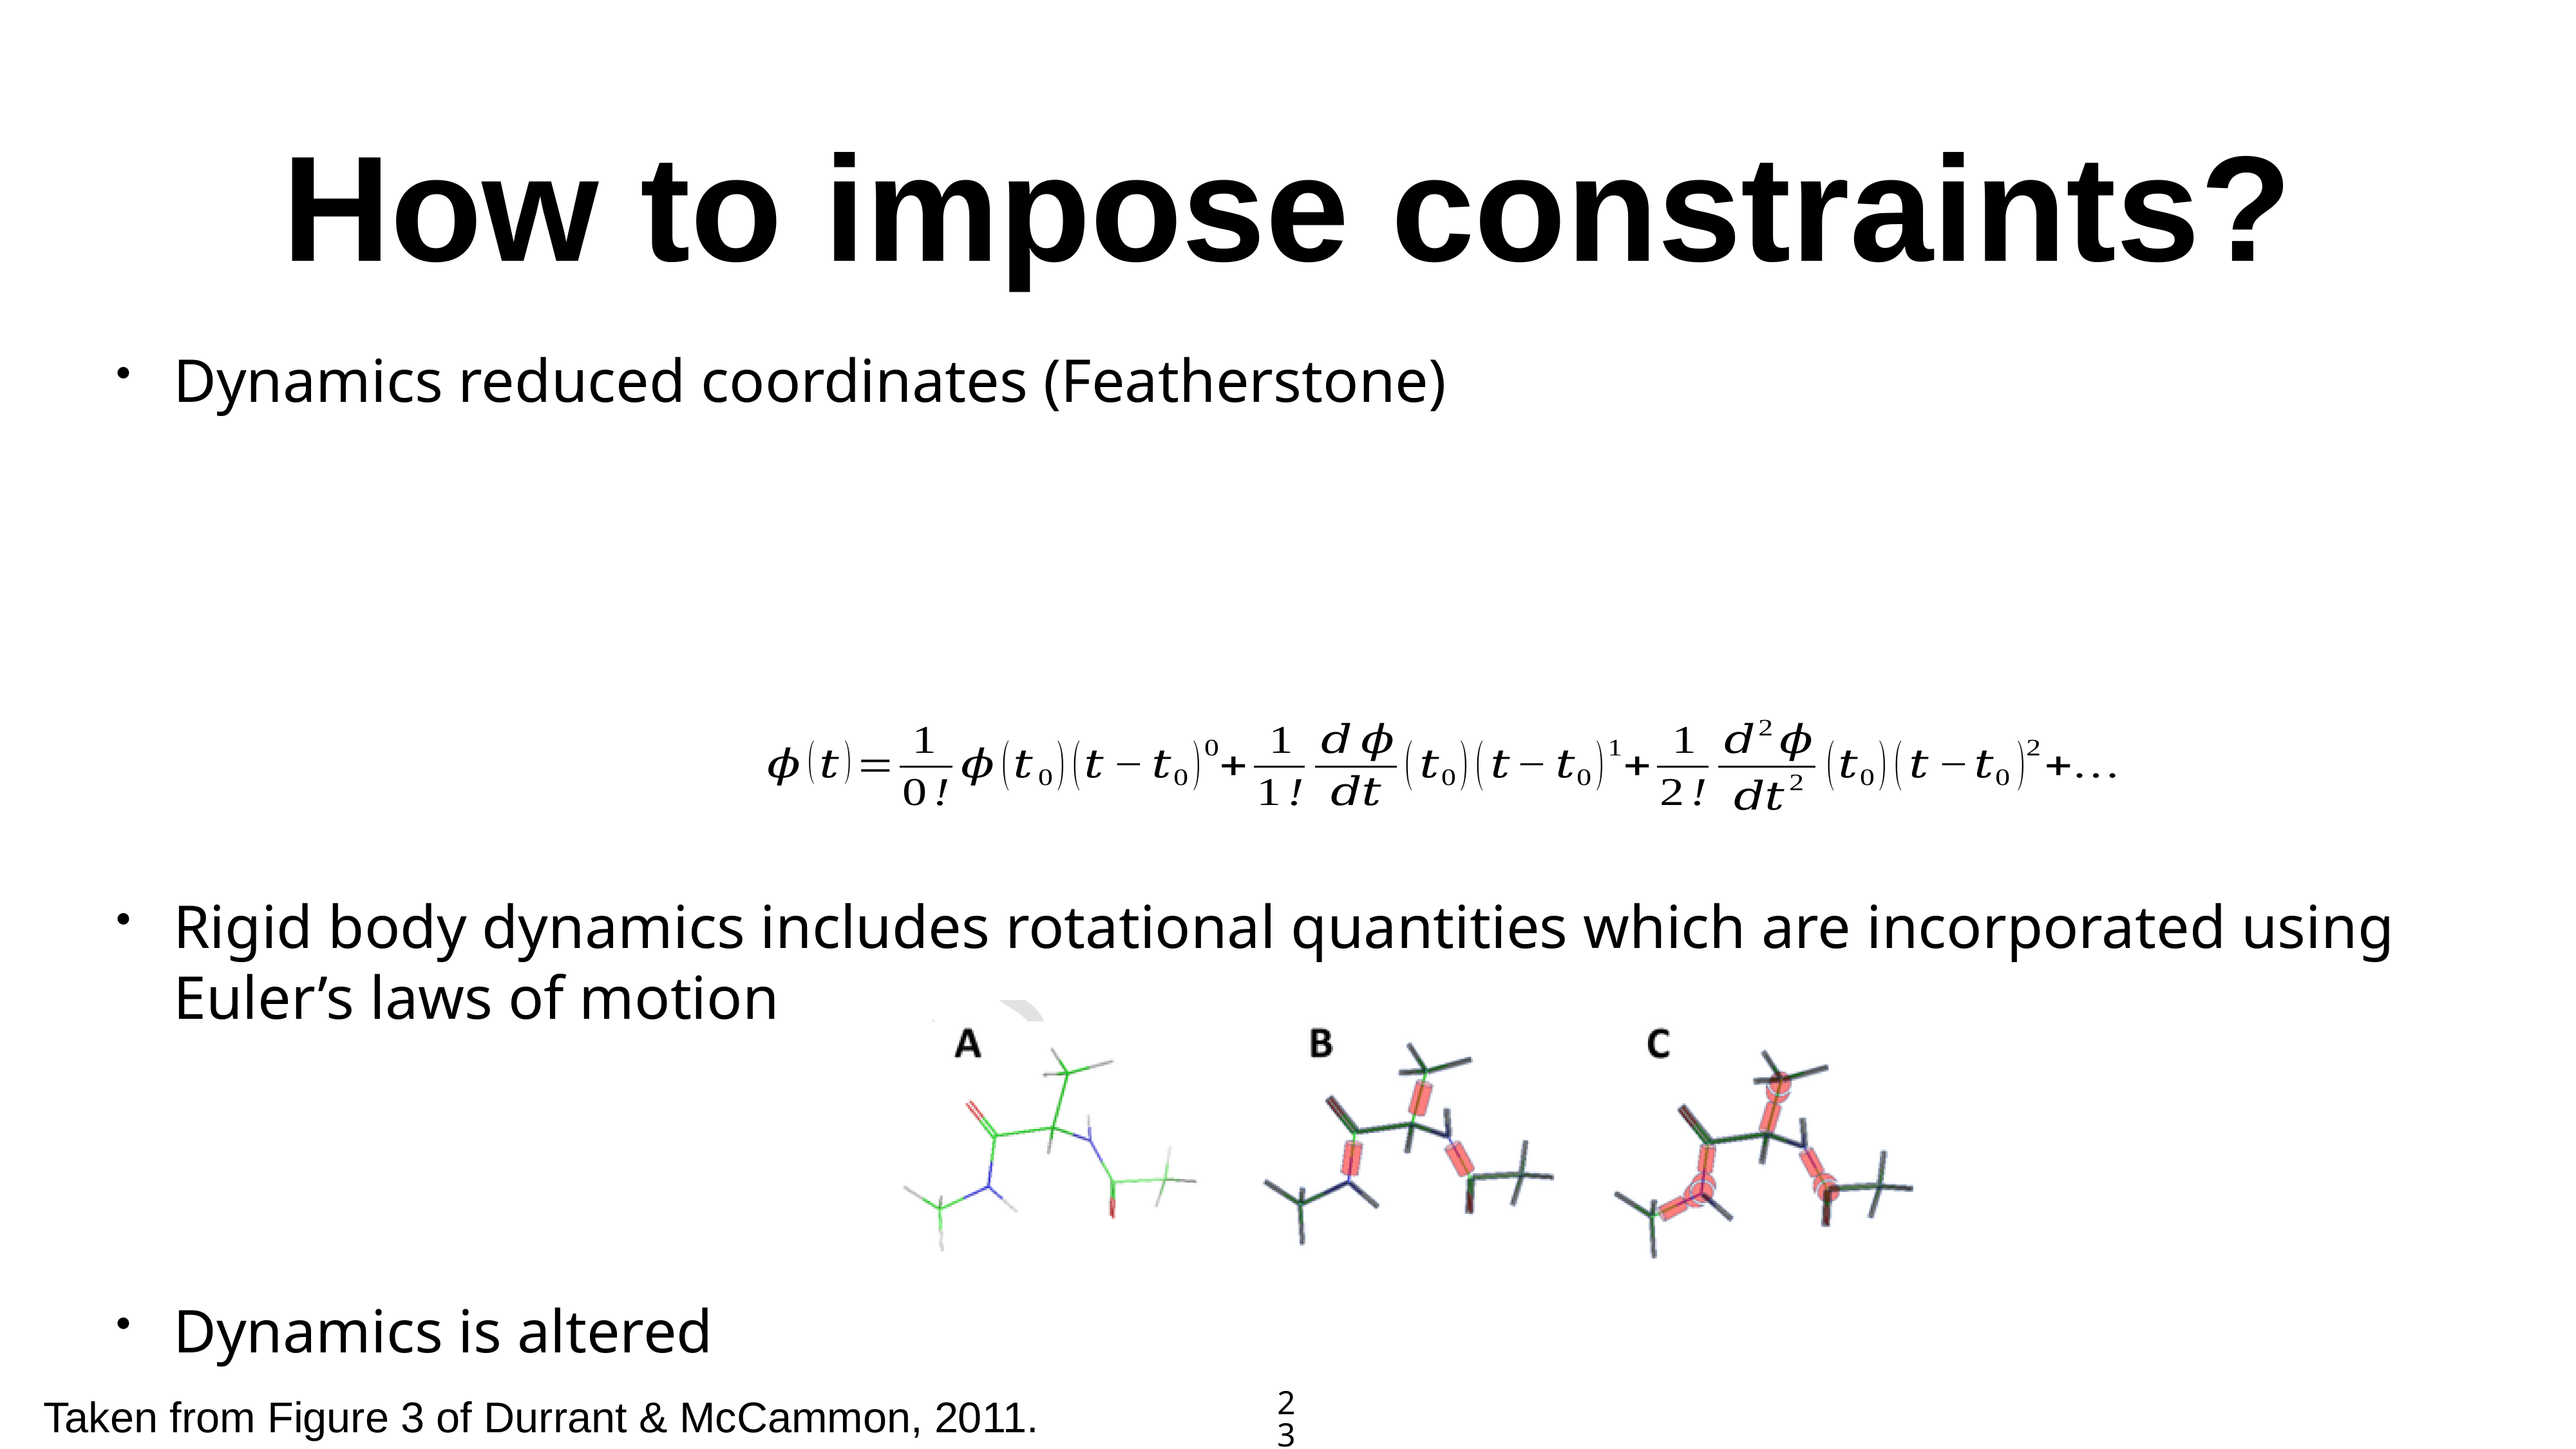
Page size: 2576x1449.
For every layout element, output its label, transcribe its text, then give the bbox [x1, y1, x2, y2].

text_box Taken from Figure 3 of Durrant & McCammon, 2011. [35, 1382, 1048, 1449]
list Dynamics reduced coordinates (Featherstone) Rigid body dynamics includes rotational quantities which are incorporated using Euler’s laws of motion Dynamics is altered [66, 335, 2510, 1376]
slide_number 23 [1269, 1374, 1305, 1429]
picture [885, 1000, 1967, 1269]
title How to impose constraints? [66, 66, 2510, 335]
